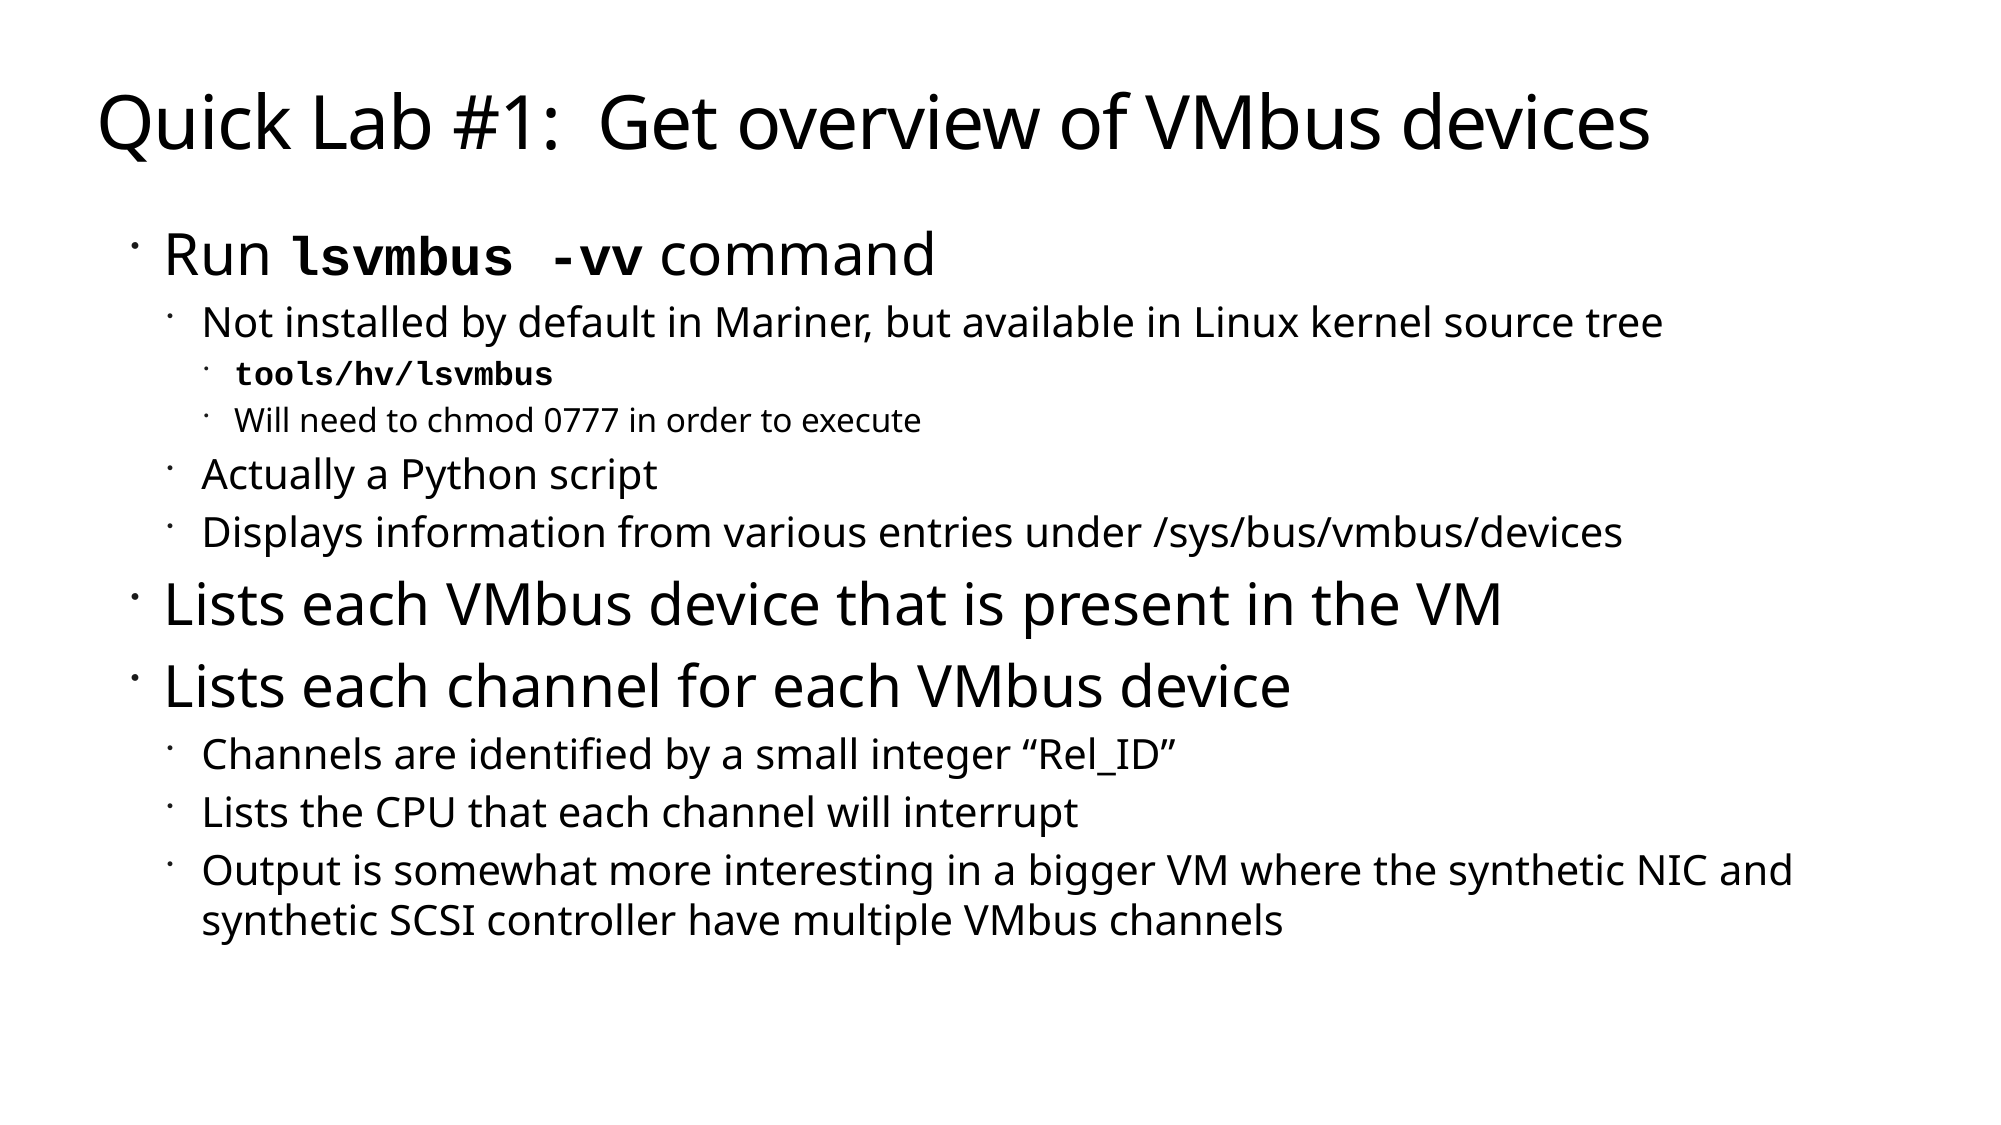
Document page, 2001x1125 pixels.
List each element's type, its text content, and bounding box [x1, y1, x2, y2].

title Quick Lab #1: Get overview of VMbus devices [96, 75, 1904, 166]
list Run lsvmbus -vv command Not installed by default in Mariner, but available in Linux kernel source tree tools/hv/lsvmbus Will need to chmod 0777 in order to execute Actually a Python script Displays information from various entries under /sys/bus/vmbus/devices Lists each VMbus device that is present in the VM Lists each channel for each VMbus device Channels are identified by a small integer “Rel_ID” Lists the CPU that each channel will interrupt Output is somewhat more interesting in a bigger VM where the synthetic NIC and synthetic SCSI controller have multiple VMbus channels [126, 217, 1904, 969]
